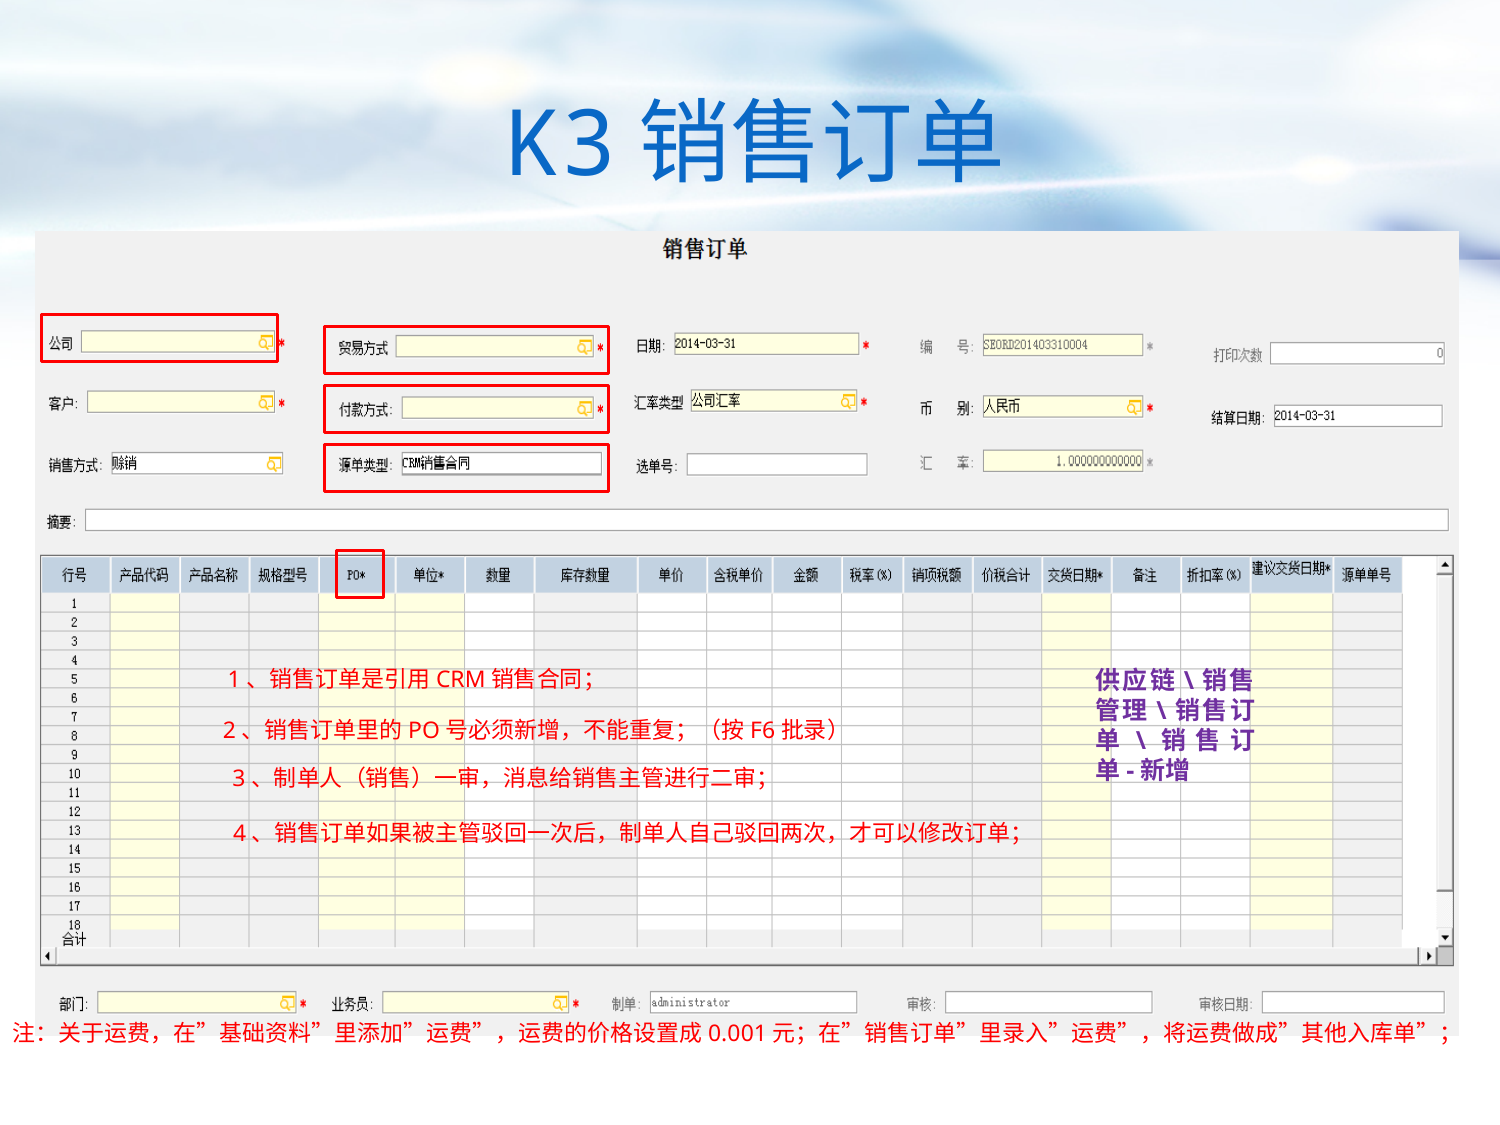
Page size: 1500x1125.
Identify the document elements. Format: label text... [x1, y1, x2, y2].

picture [0, 0, 1500, 1125]
title K3销售订单 [52, 42, 1460, 202]
text_box 注：关于运费，在”基础资料”里添加”运费”，运费的价格设置成0.001元；在”销售订单”里录入”运费”，将运费做成”其他入库单”； [0, 1011, 1478, 1054]
